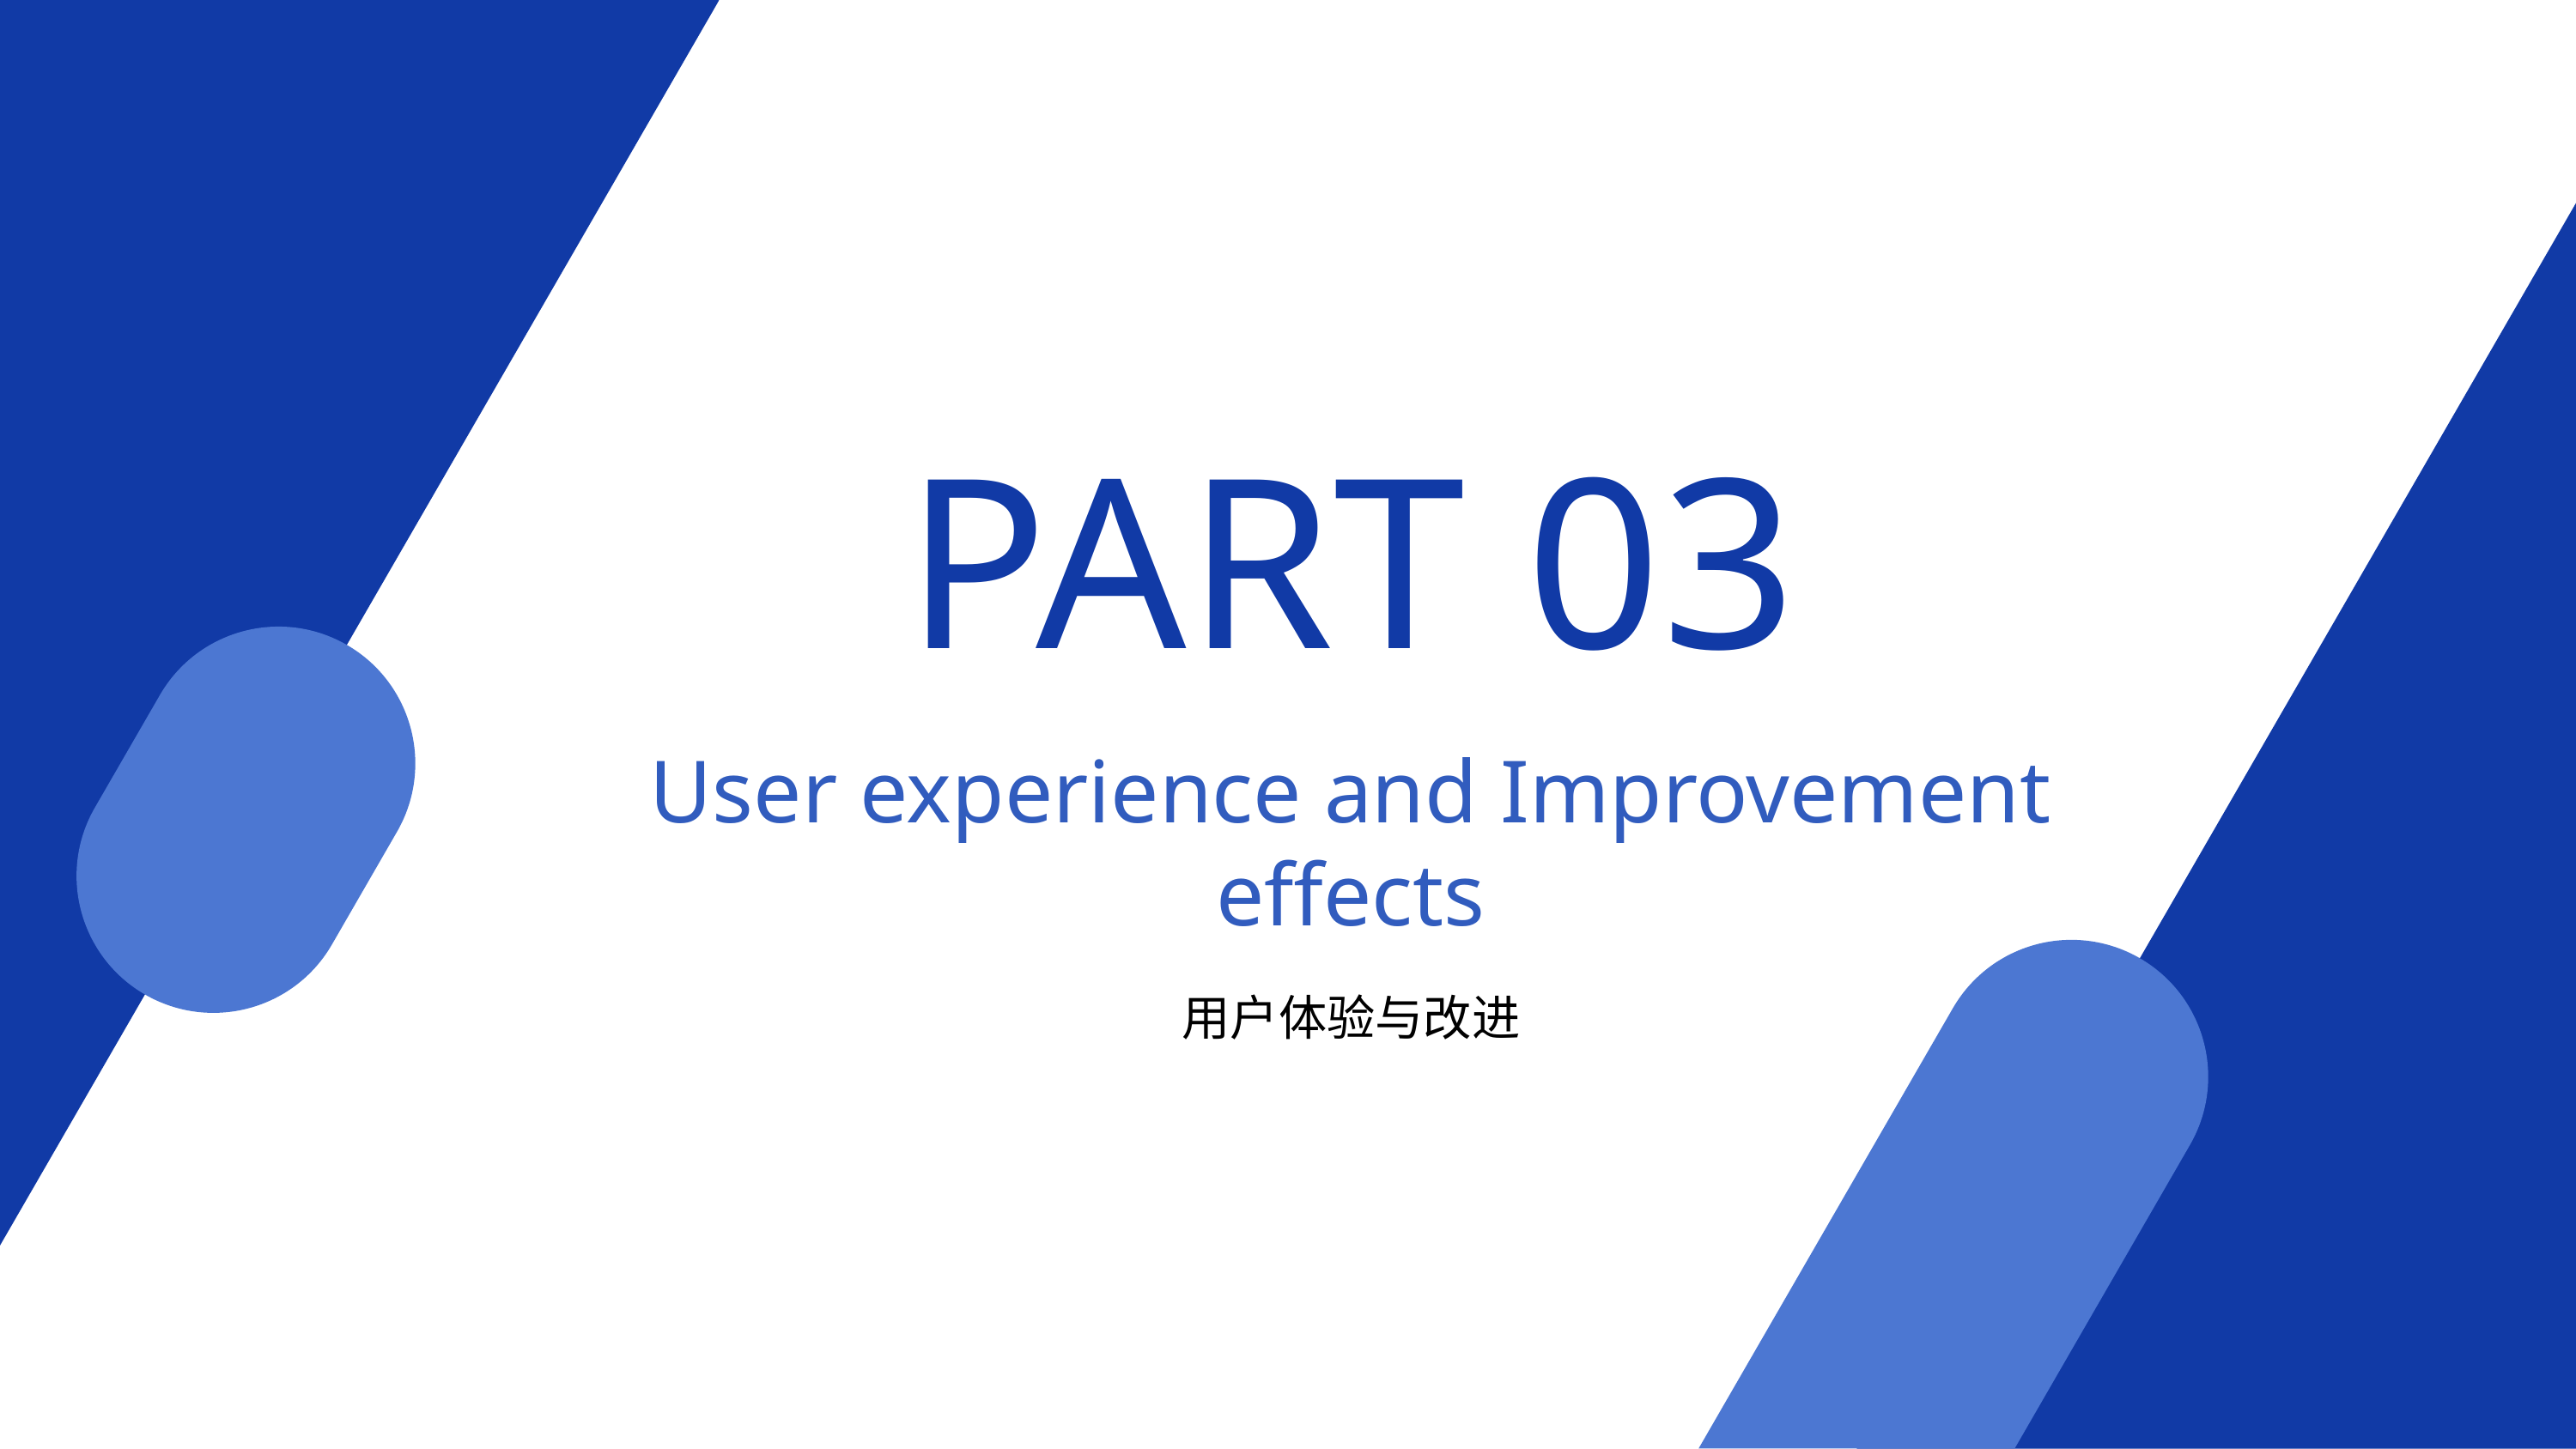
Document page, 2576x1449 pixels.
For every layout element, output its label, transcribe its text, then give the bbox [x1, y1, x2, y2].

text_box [1856, 203, 2576, 1449]
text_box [1698, 939, 2208, 1449]
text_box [108, 617, 383, 1022]
text_box 用户体验与改进 [896, 987, 1693, 1046]
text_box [0, 0, 720, 1246]
text_box User experience and Improvement effects [722, 737, 1852, 943]
text_box PART 03 [738, 411, 1852, 696]
